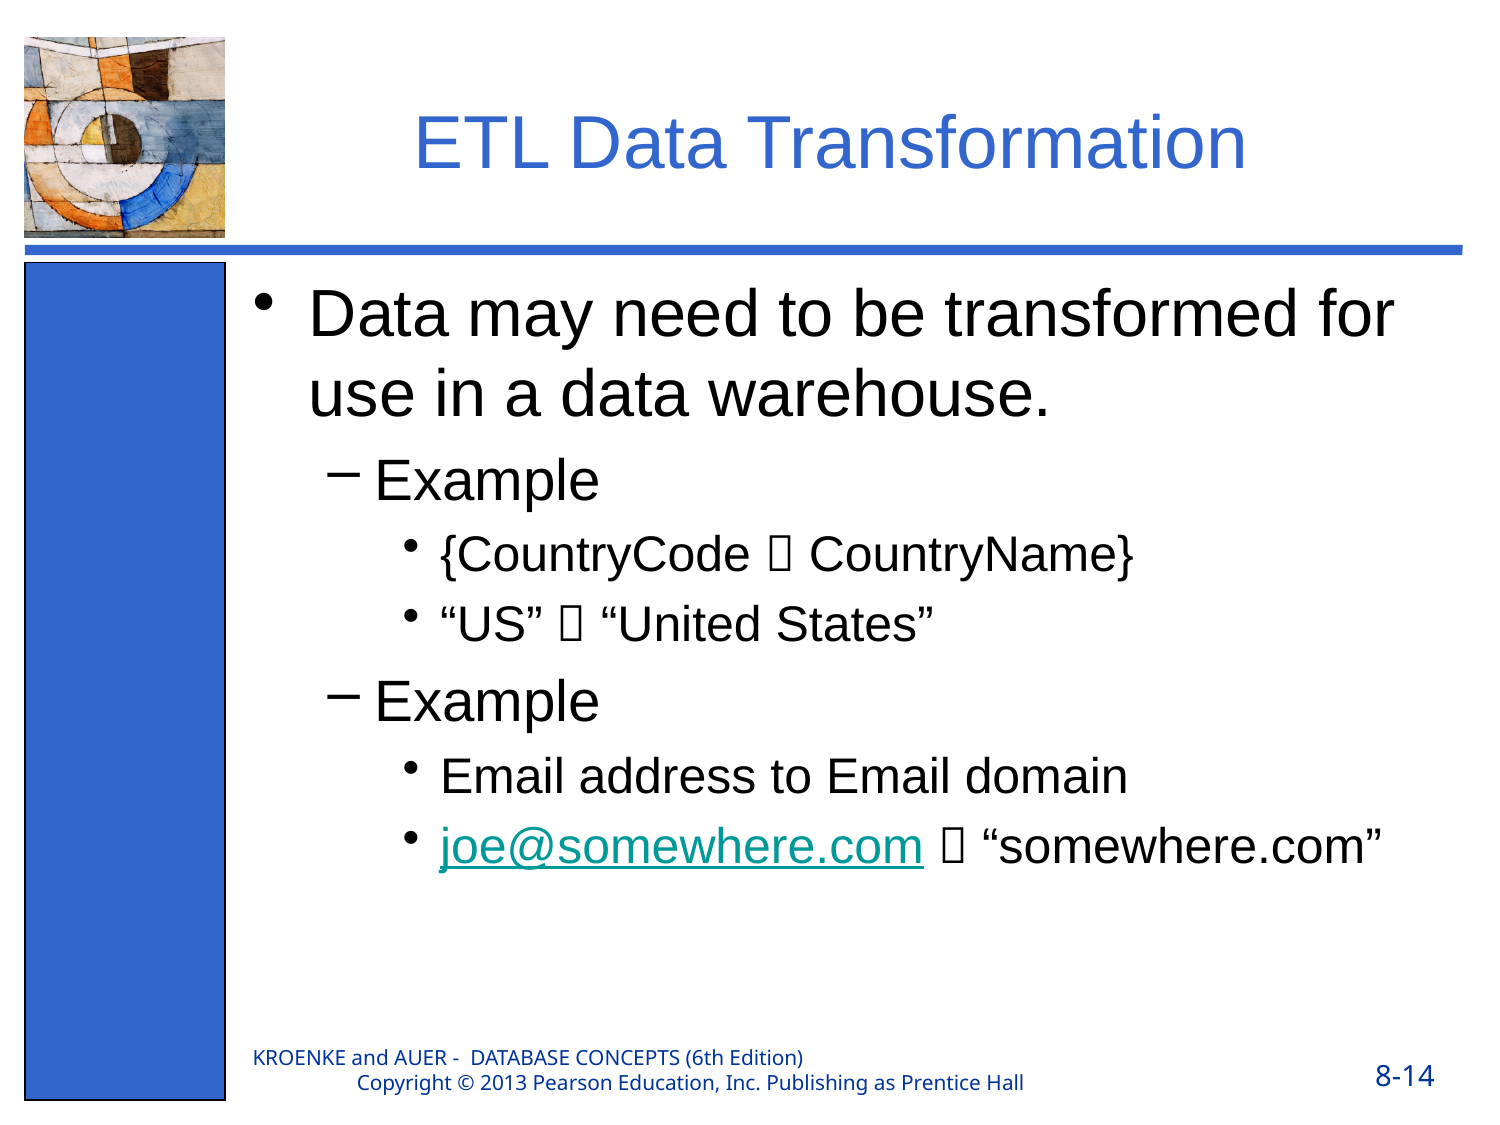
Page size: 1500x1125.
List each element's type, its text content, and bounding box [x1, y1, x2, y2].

title ETL Data Transformation [237, 44, 1426, 233]
slide_number 8-14 [1287, 1049, 1451, 1103]
picture [24, 37, 225, 238]
list Data may need to be transformed for use in a data warehouse. Example {CountryCode  CountryName} “US”  “United States” Example Email address to Email domain joe@somewhere.com  “somewhere.com” [237, 262, 1426, 1026]
footer KROENKE and AUER - DATABASE CONCEPTS (6th Edition) Copyright © 2013 Pearson Education, Inc. Publishing as Prentice Hall [237, 1037, 1088, 1104]
